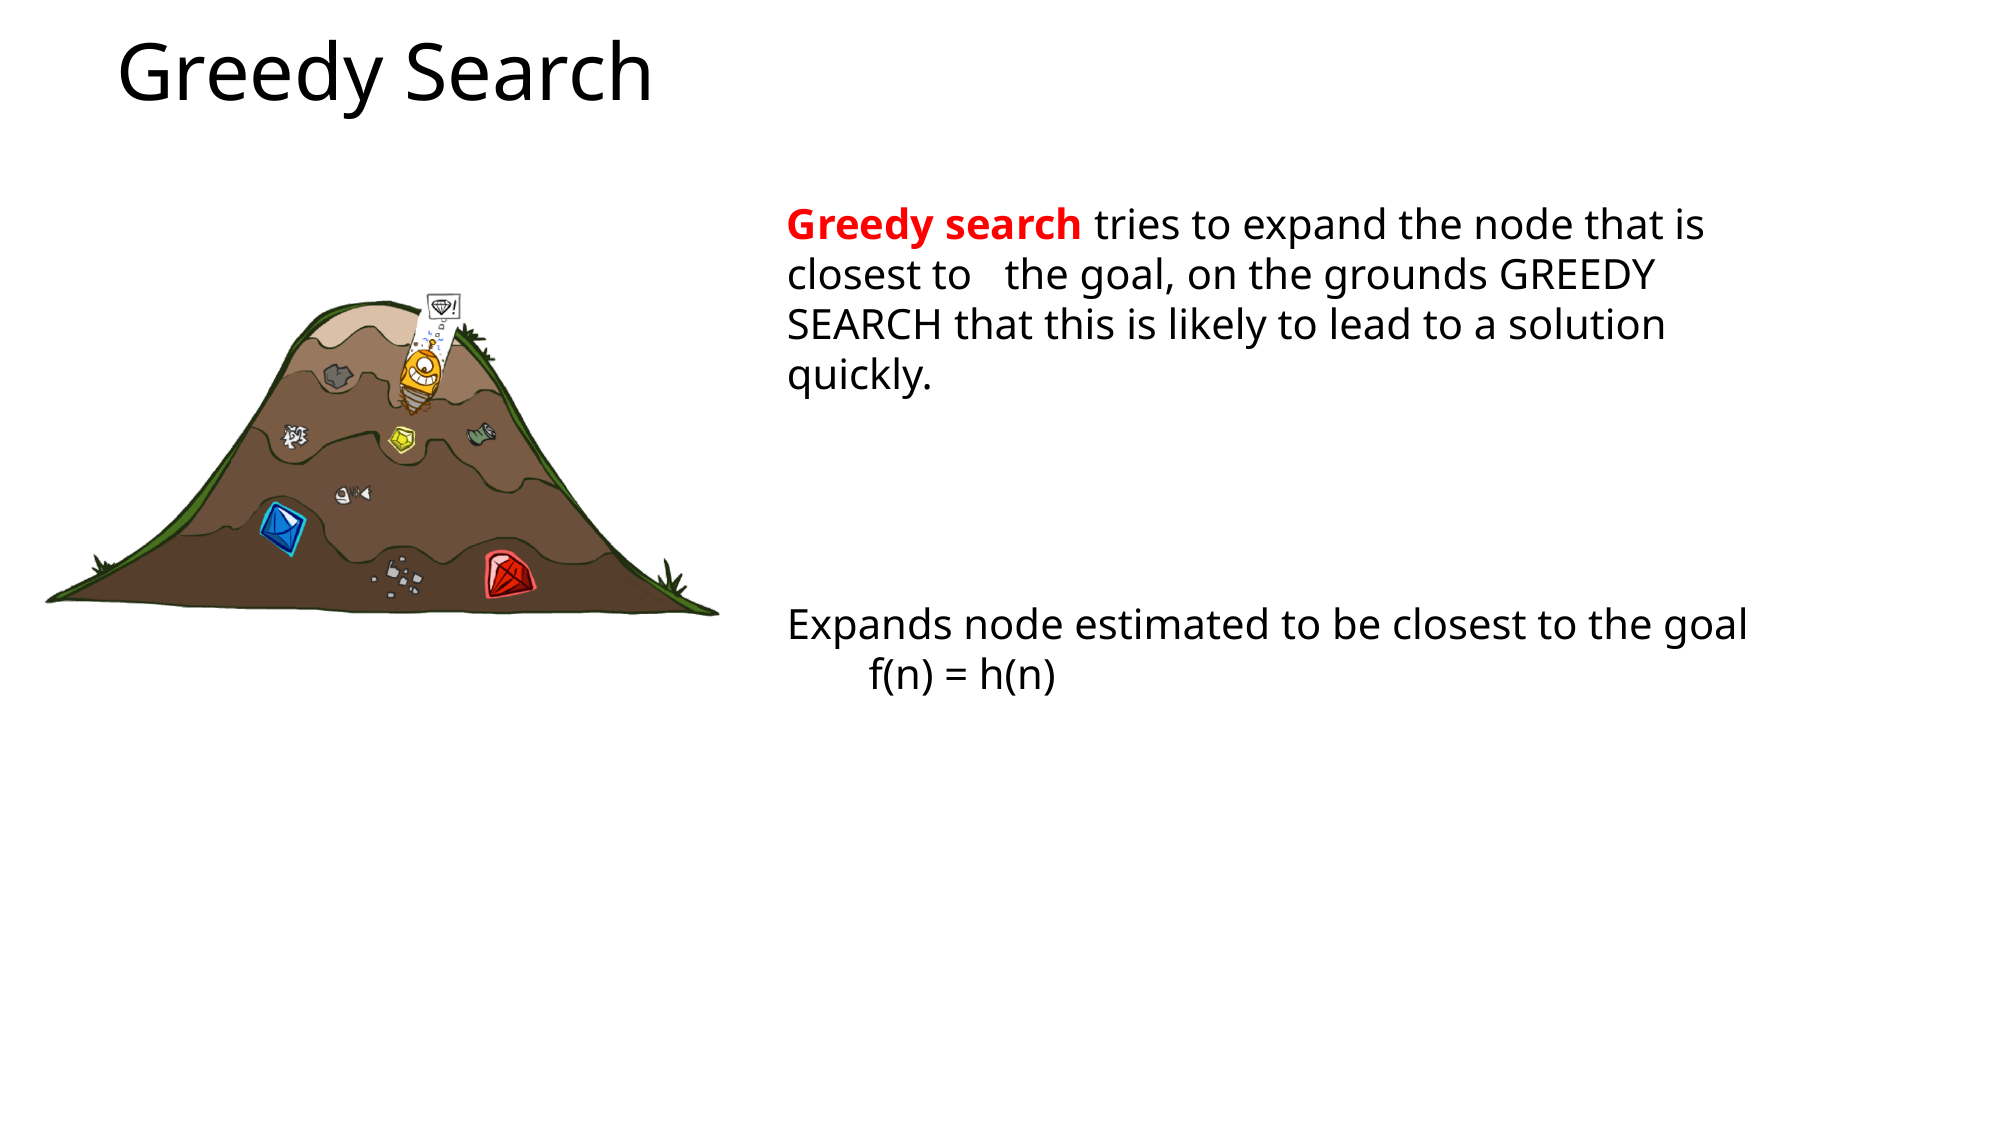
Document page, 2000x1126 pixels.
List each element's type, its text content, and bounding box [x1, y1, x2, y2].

picture [19, 138, 728, 671]
text_box Greedy search tries to expand the node that is closest to the goal, on the grounds GREEDY SEARCH that this is likely to lead to a solution quickly. Expands node estimated to be closest to the goal f(n) = h(n) [772, 190, 1773, 756]
title Greedy Search [99, 3, 1900, 134]
